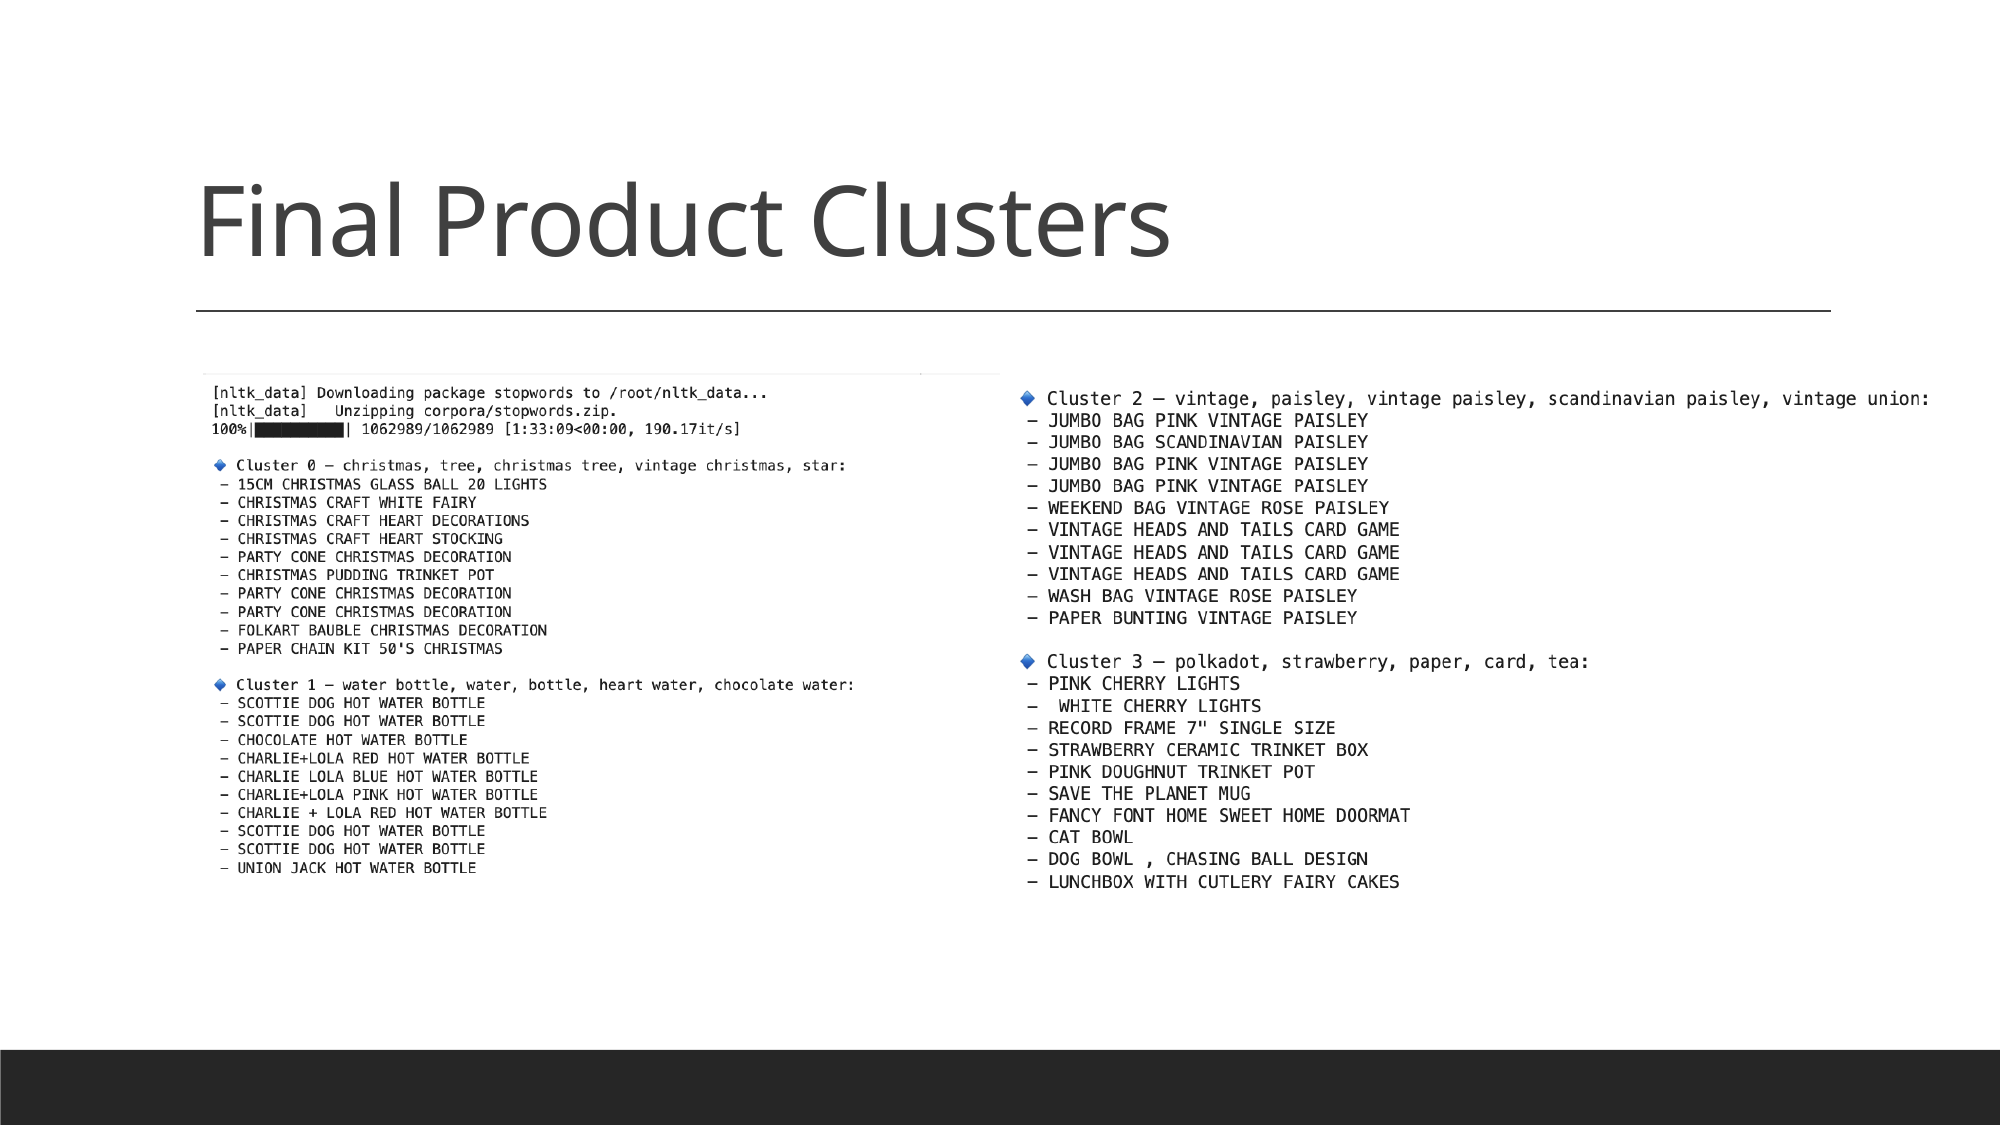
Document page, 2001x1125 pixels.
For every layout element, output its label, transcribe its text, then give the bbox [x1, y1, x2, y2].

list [202, 373, 1001, 891]
title Final Product Clusters [180, 47, 1830, 285]
picture [999, 384, 1938, 891]
